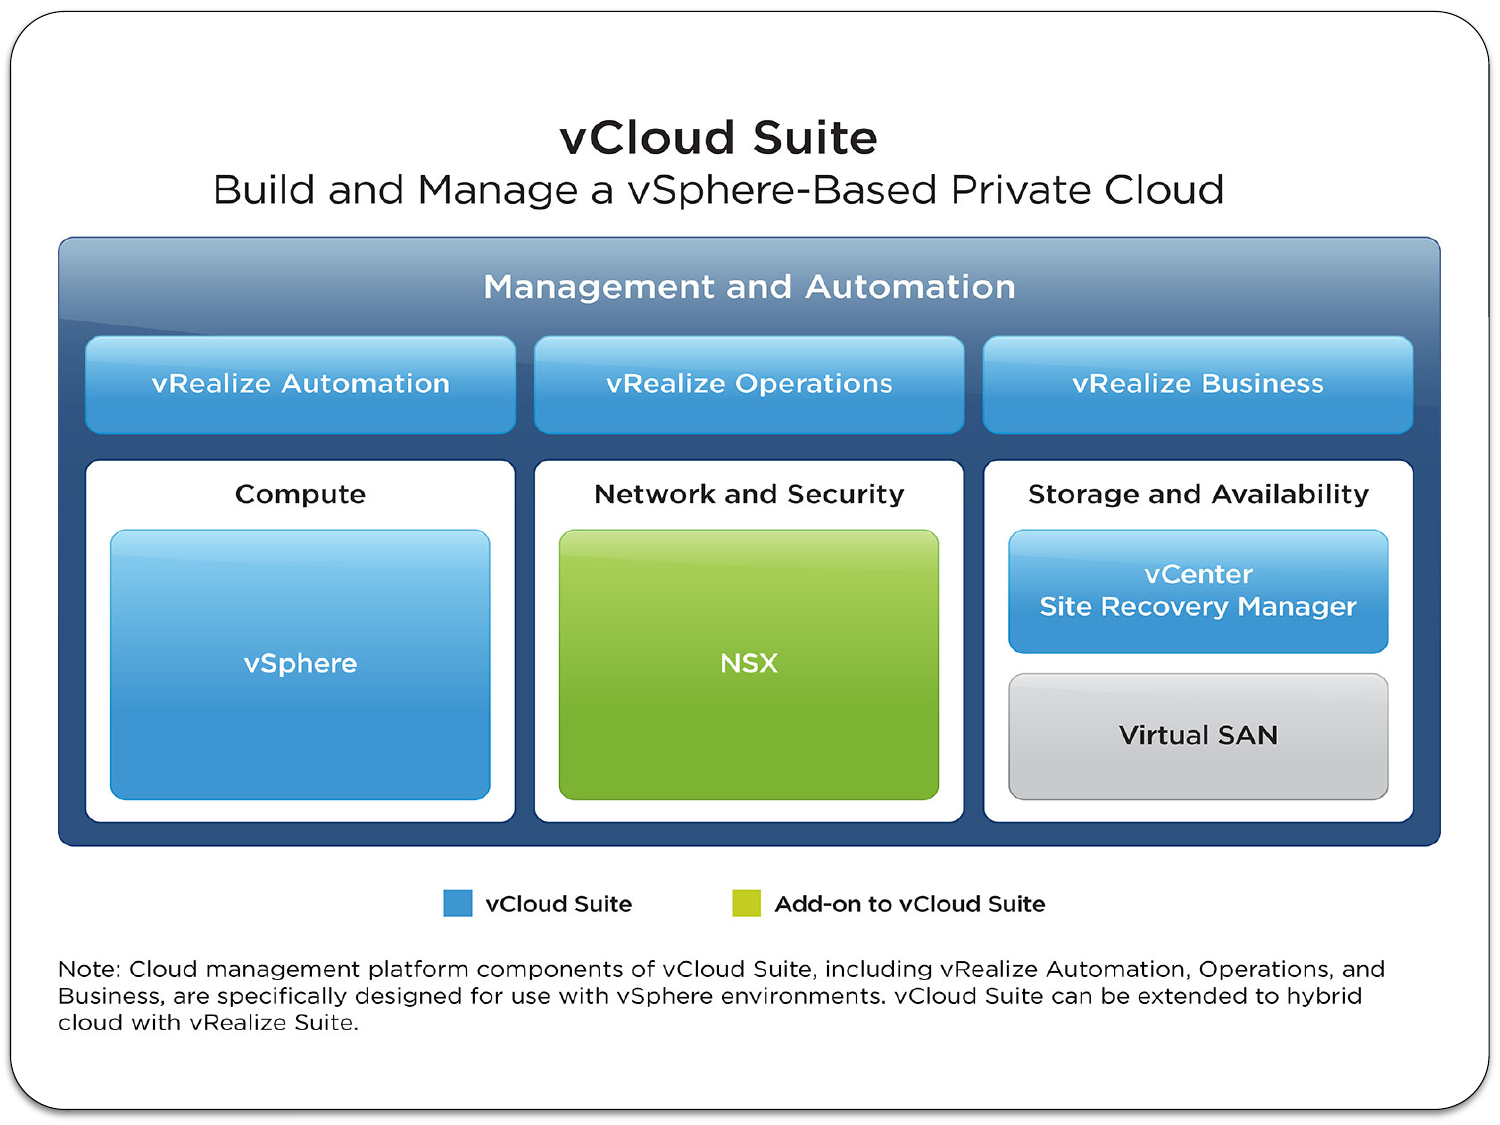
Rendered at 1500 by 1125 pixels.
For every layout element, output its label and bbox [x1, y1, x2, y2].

picture [35, 74, 1463, 1076]
